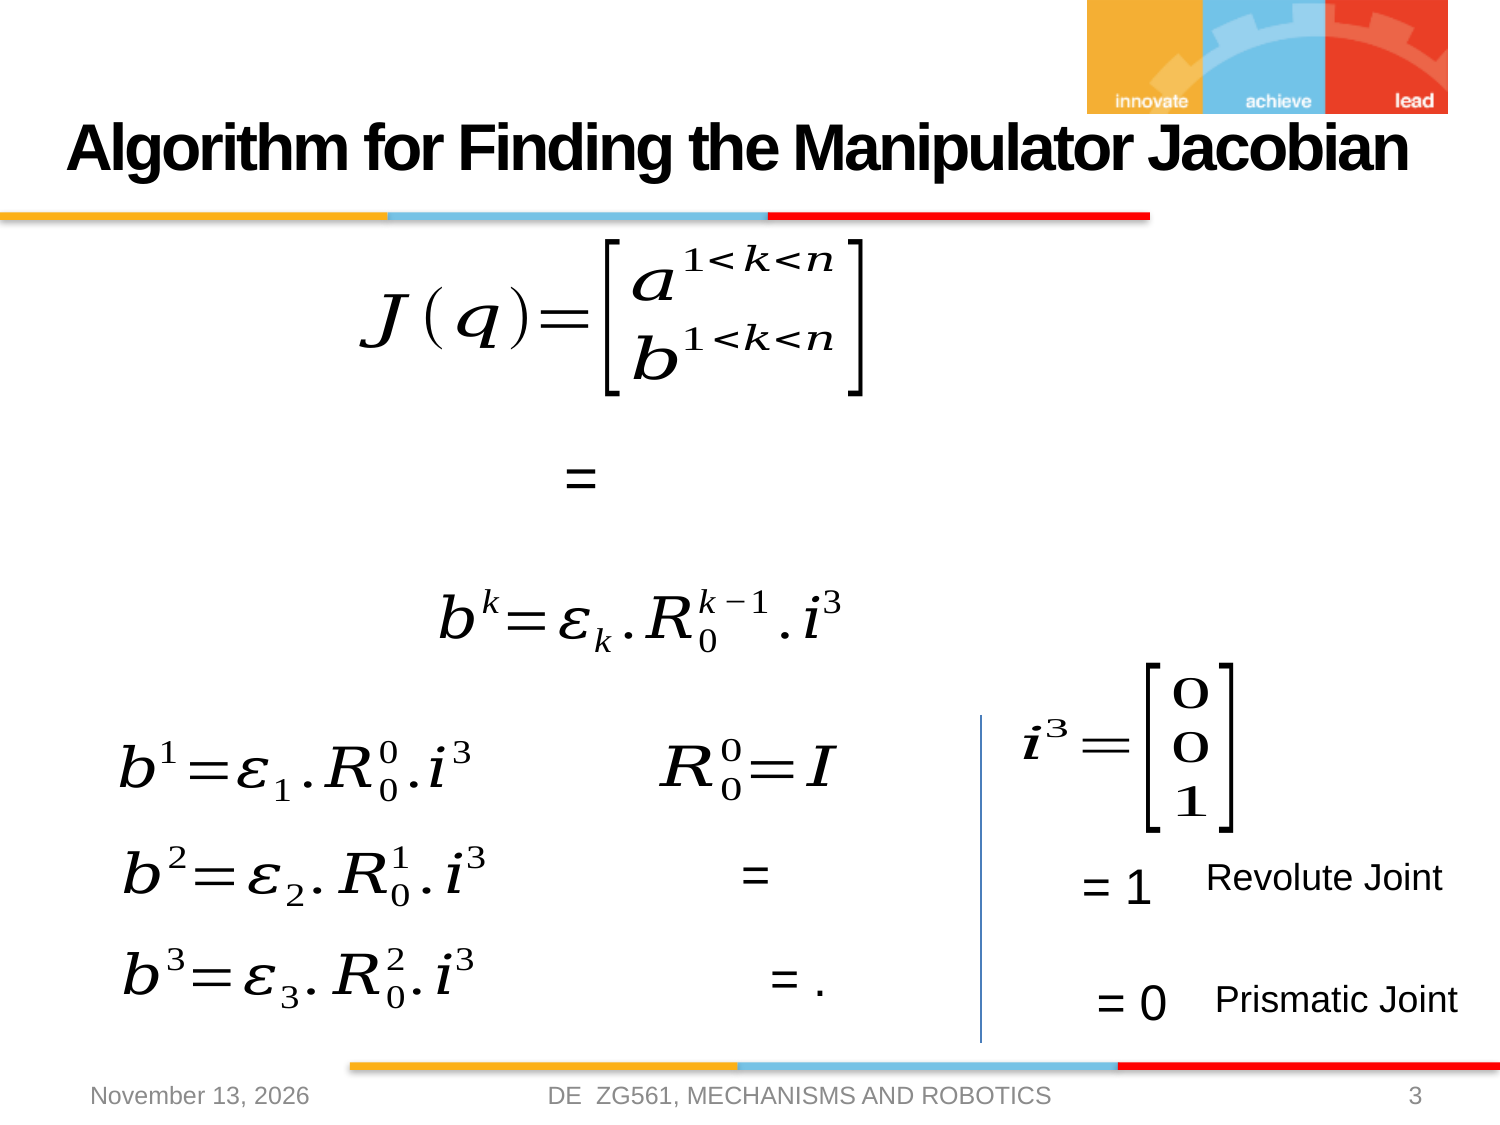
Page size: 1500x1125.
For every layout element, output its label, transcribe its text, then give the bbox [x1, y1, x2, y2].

picture [1087, 0, 1448, 87]
title Algorithm for Finding the Manipulator Jacobian [50, 87, 1448, 200]
text_box Prismatic Joint [1199, 967, 1476, 1028]
text_box Revolute Joint [1191, 845, 1467, 906]
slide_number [75, 1065, 425, 1125]
footer DE ZG561, MECHANISMS AND ROBOTICS [512, 1065, 1088, 1125]
slide_number 3 [1088, 1065, 1438, 1125]
